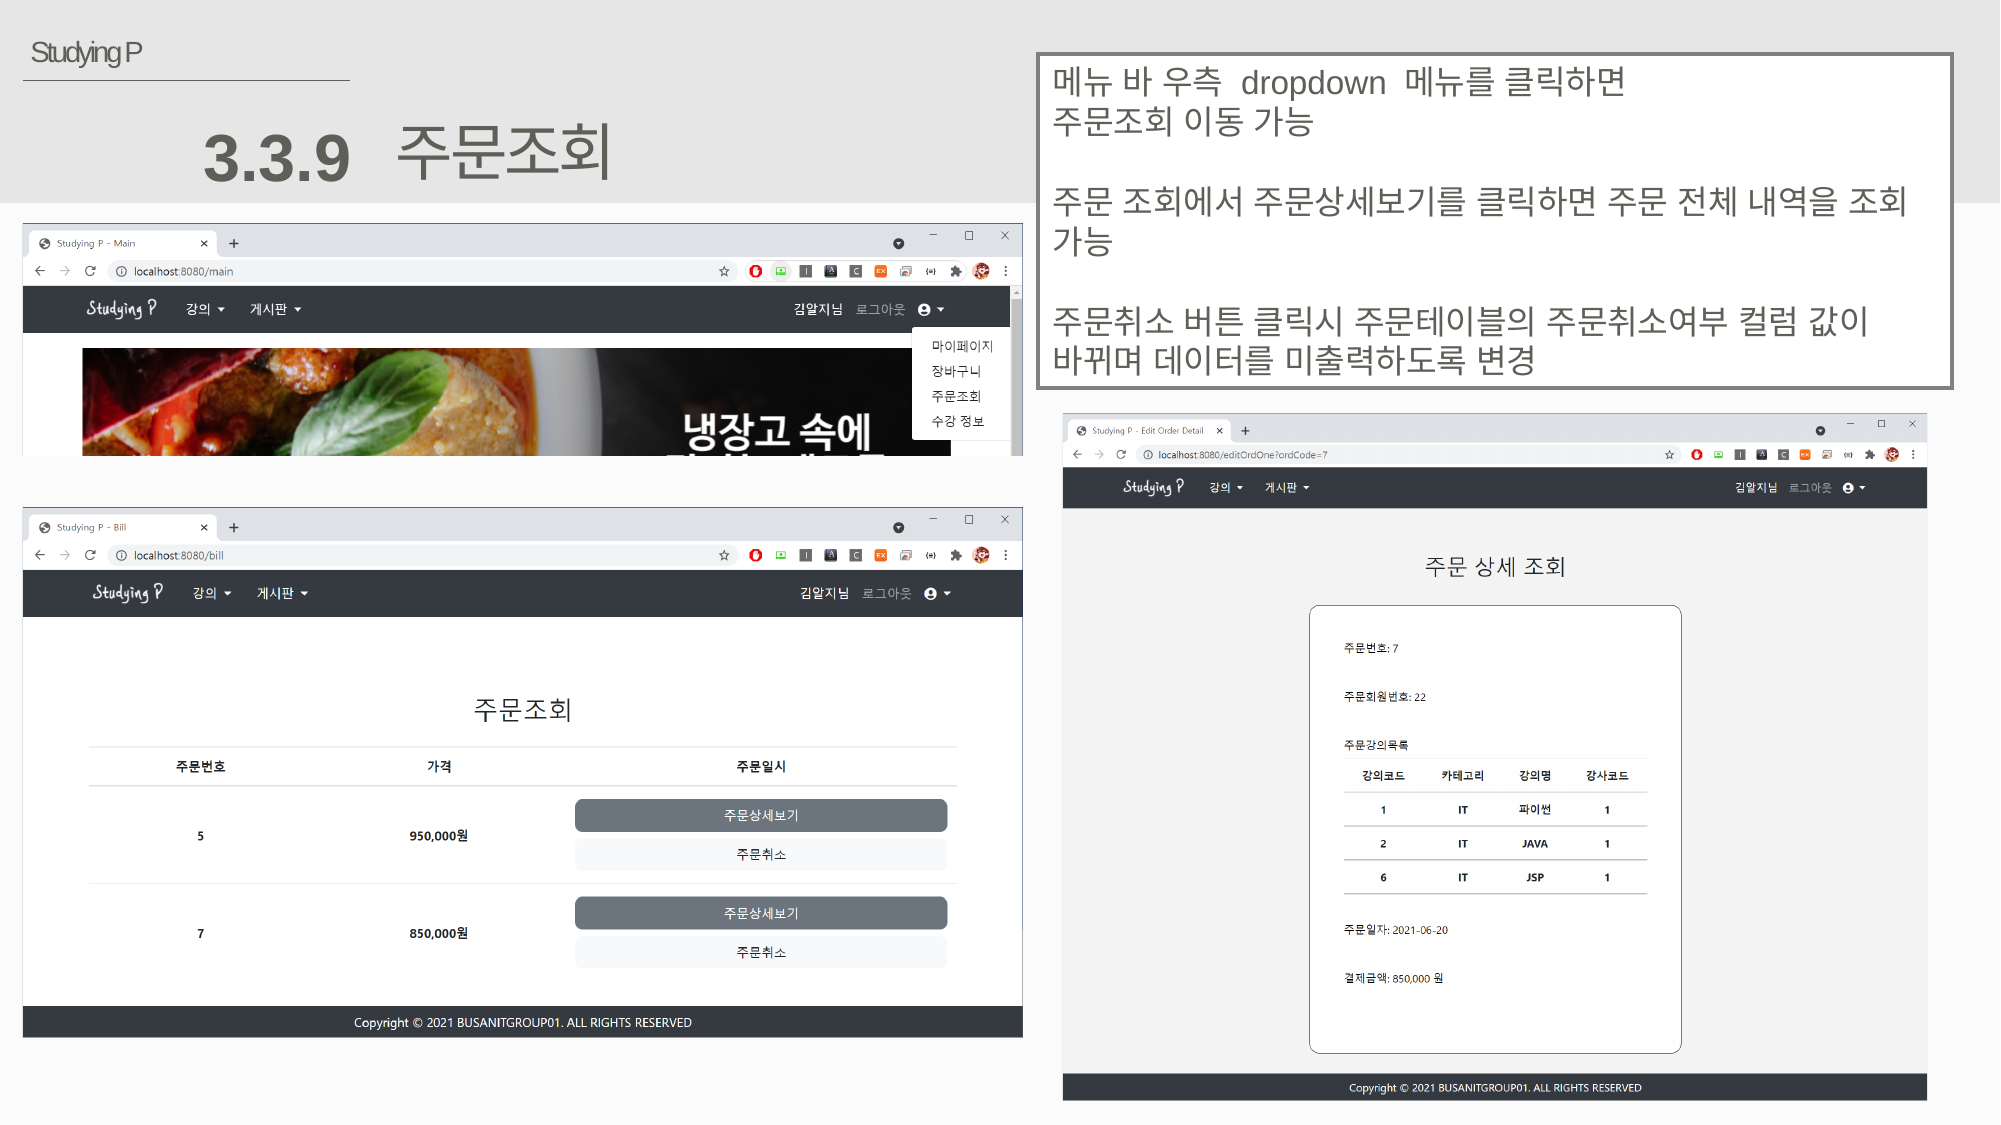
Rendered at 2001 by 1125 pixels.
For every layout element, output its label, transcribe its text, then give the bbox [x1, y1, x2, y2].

text_box Studying P [15, 25, 159, 76]
text_box 3.3.9 [187, 106, 366, 202]
picture [1062, 413, 1928, 1101]
text_box 주문조회 [381, 105, 632, 196]
text_box [0, 0, 2000, 204]
text_box 메뉴 바 우측 dropdown 메뉴를 클릭하면 주문조회 이동 가능 주문 조회에서 주문상세보기를 클릭하면 주문 전체 내역을 조회 가능 주문취소 버튼 클릭시 주문테이블의 주문취소여부 컬럼 값이 바뀌며 데이터를 미출력하도록 변경 [1037, 53, 1953, 389]
picture [22, 223, 1023, 456]
picture [22, 507, 1023, 1038]
